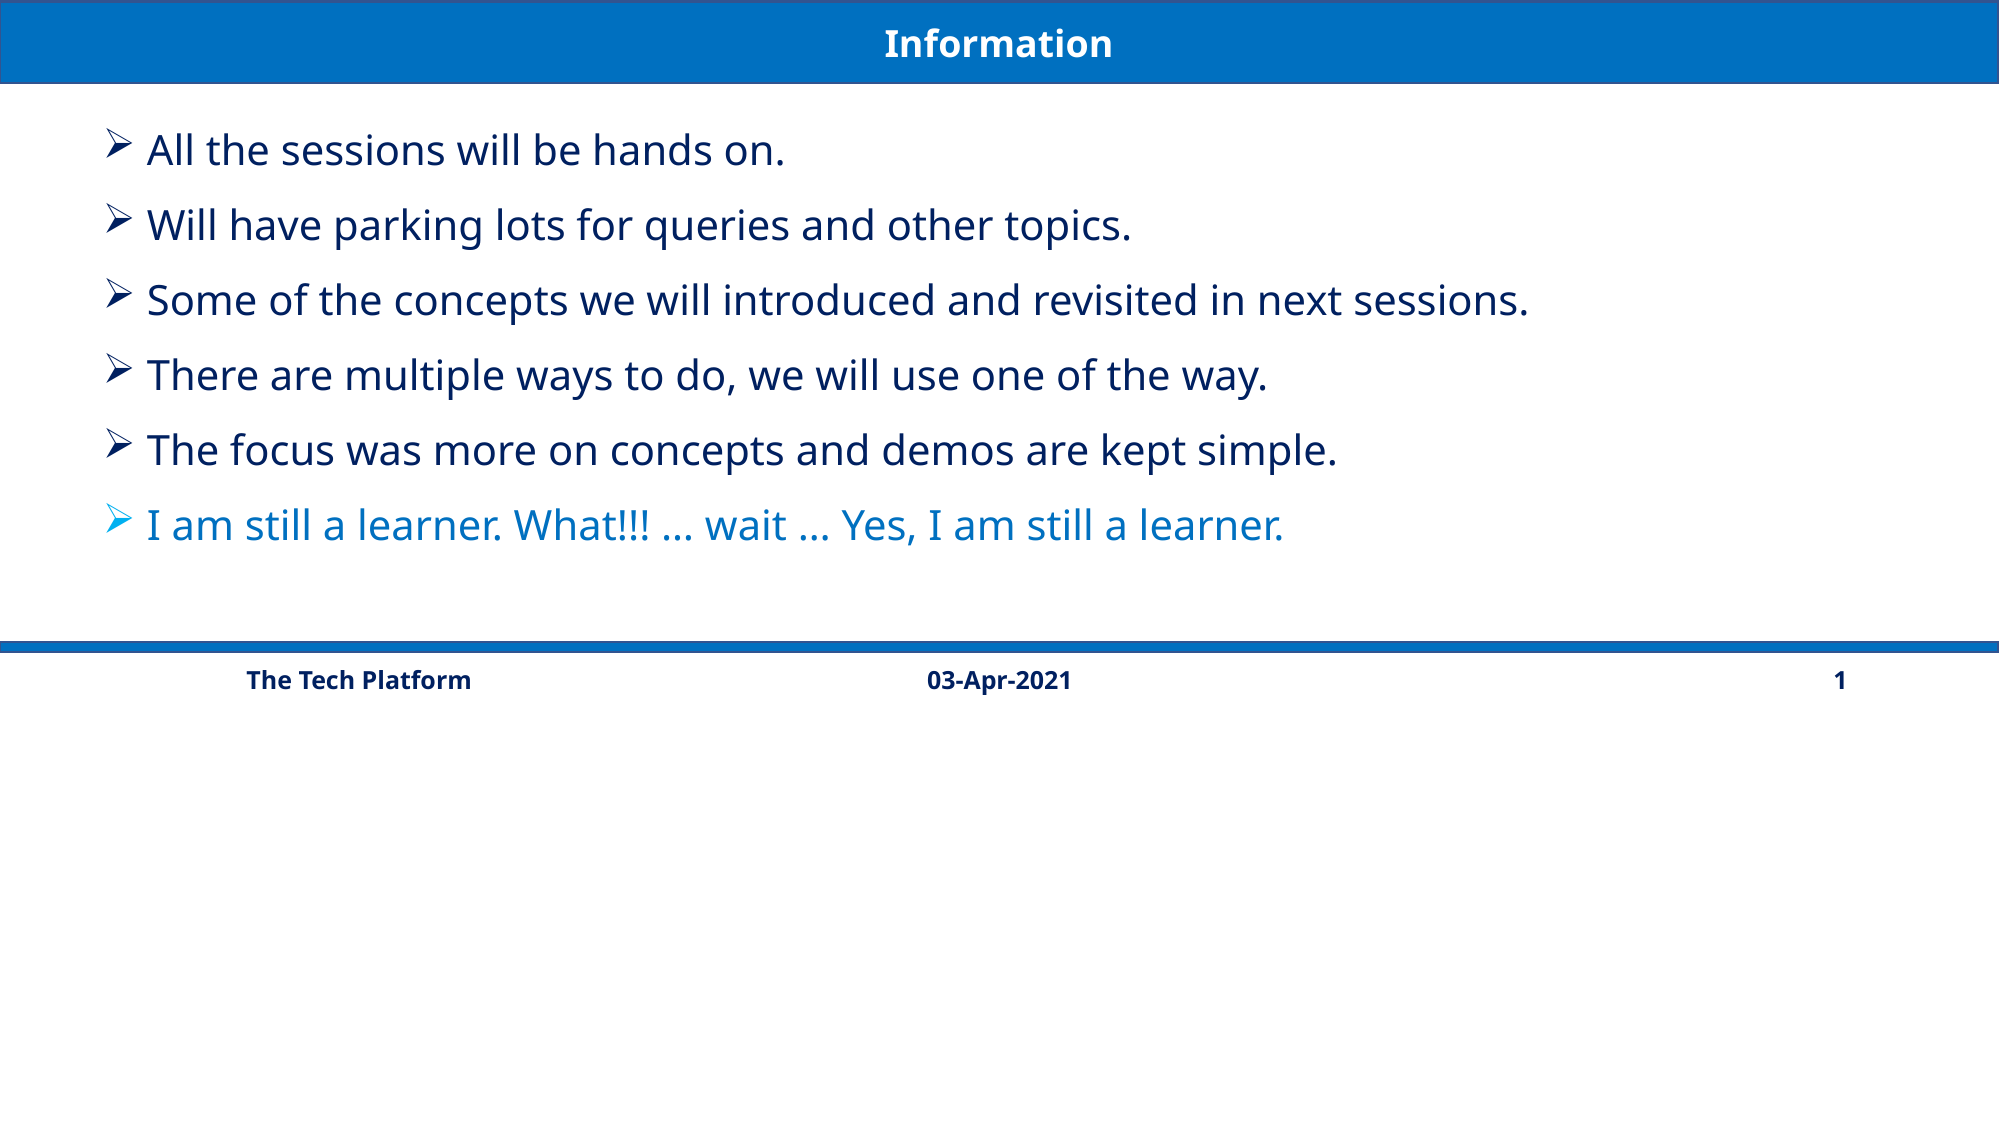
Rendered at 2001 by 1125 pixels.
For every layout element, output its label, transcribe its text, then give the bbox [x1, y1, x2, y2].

text_box All the sessions will be hands on. Will have parking lots for queries and other topics. Some of the concepts we will introduced and revisited in next sessions. There are multiple ways to do, we will use one of the way. The focus was more on concepts and demos are kept simple. I am still a learner. What!!! … wait … Yes, I am still a learner. [13, 91, 1988, 557]
text_box The Tech Platform [21, 649, 697, 710]
slide_number 1 [1412, 649, 1863, 710]
text_box Information [0, 0, 1999, 84]
footer 03-Apr-2021 [697, 649, 1338, 710]
text_box [0, 641, 1999, 653]
